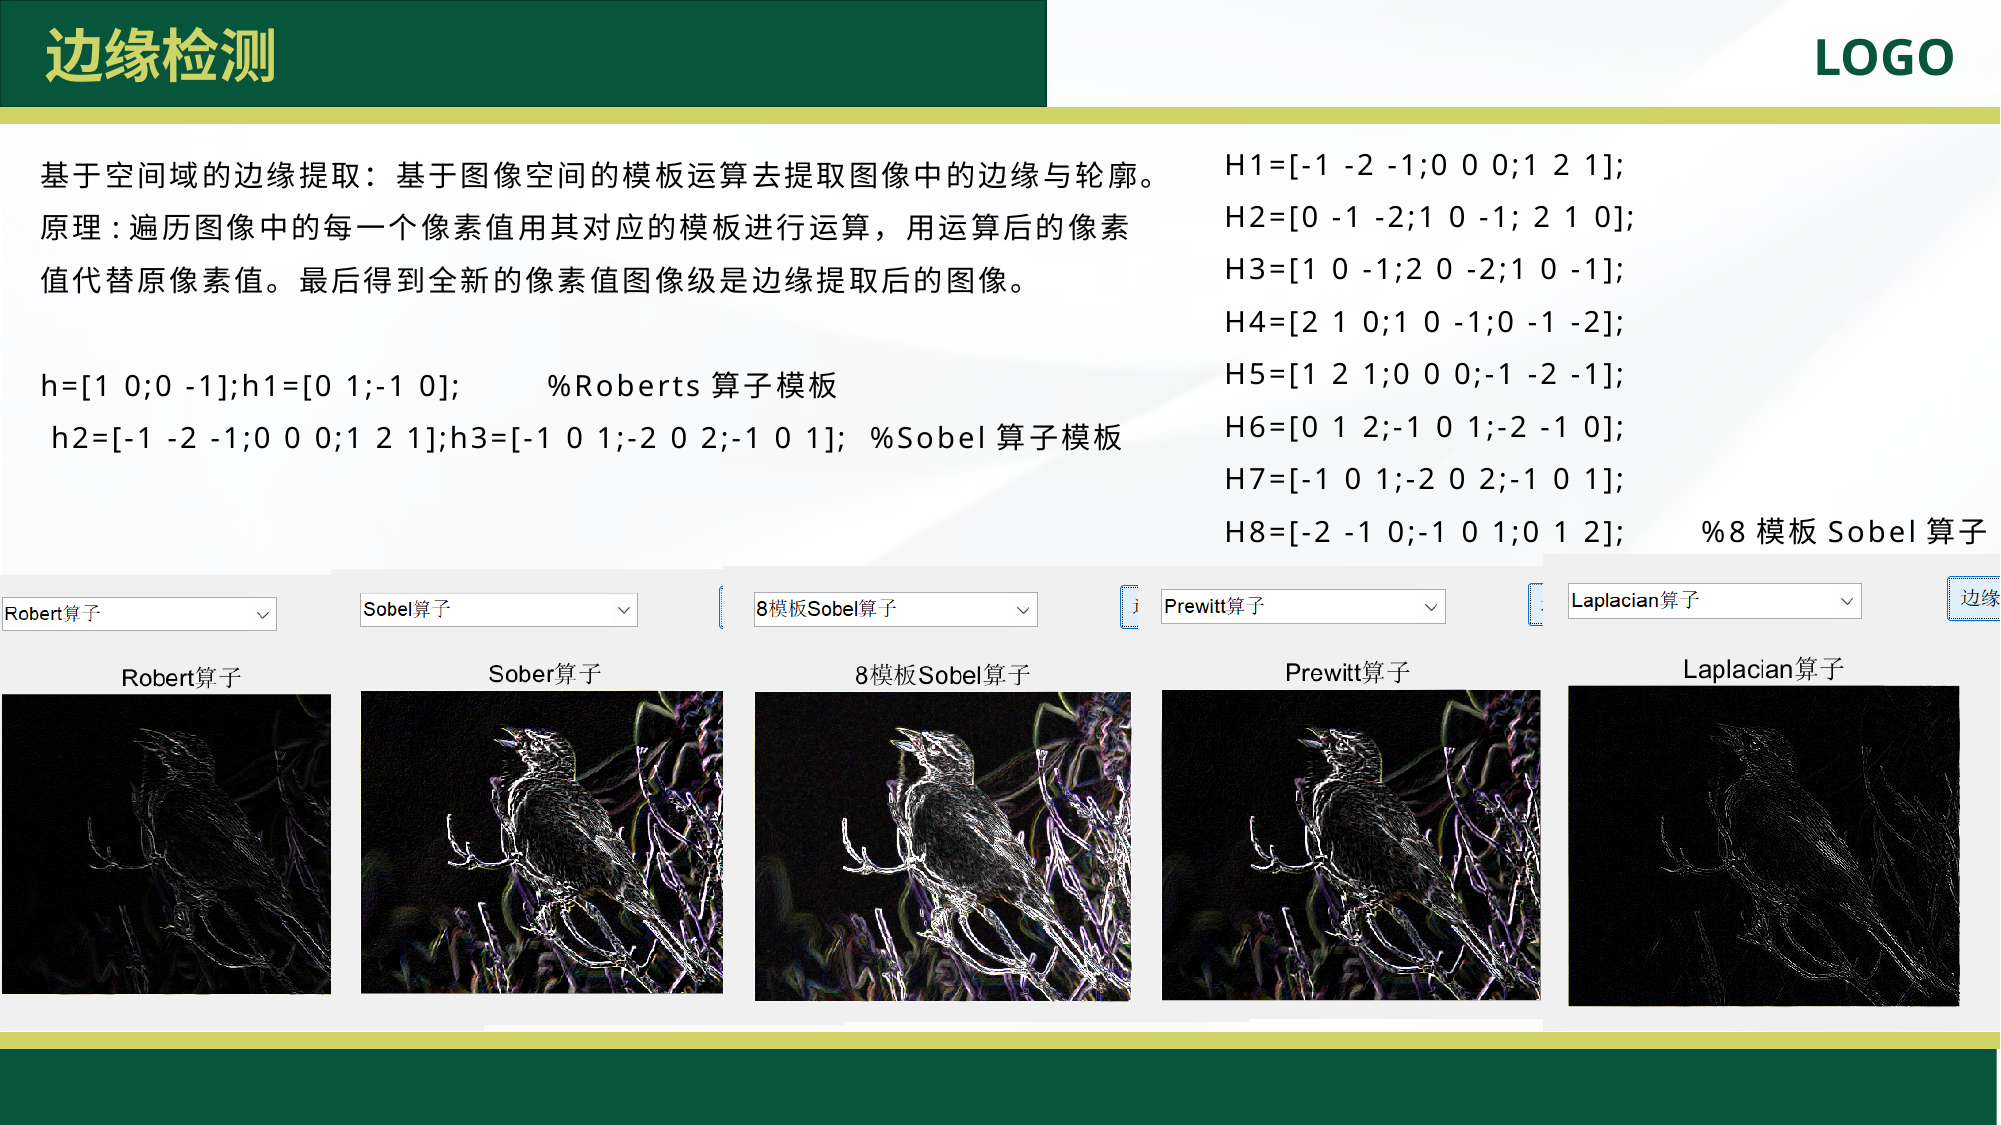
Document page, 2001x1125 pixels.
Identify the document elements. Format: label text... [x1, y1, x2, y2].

picture [0, 554, 2000, 1031]
text_box H1=[-1 -2 -1;0 0 0;1 2 1]; H2=[0 -1 -2;1 0 -1; 2 1 0]; H3=[1 0 -1;2 0 -2;1 0 -1]; H4=[2 1 0;1 0 -1;0 -1 -2]; H5=[1 2 1;0 0 0;-1 -2 -1]; H6=[0 1 2;-1 0 1;-2 -1 0]; H7=[-1 0 1;-2 0 2;-1 0 1]; H8=[-2 -1 0;-1 0 1;0 1 2]; %8模板Sobel算子 [1124, 121, 2000, 556]
text_box 边缘检测 [30, 11, 294, 97]
text_box 基于空间域的边缘提取：基于图像空间的模板运算去提取图像中的边缘与轮廓。 原理:遍历图像中的每一个像素值用其对应的模板进行运算，用运算后的像素值代替原像素值。最后得到全新的像素值图像级是边缘提取后的图像。 h=[1 0;0 -1];h1=[0 1;-1 0]; %Roberts算子模板 h2=[-1 -2 -1;0 0 0;1 2 1];h3=[-1 0 1;-2 0 2;-1 0 1]; %Sobel算子模板 [25, 132, 1124, 462]
